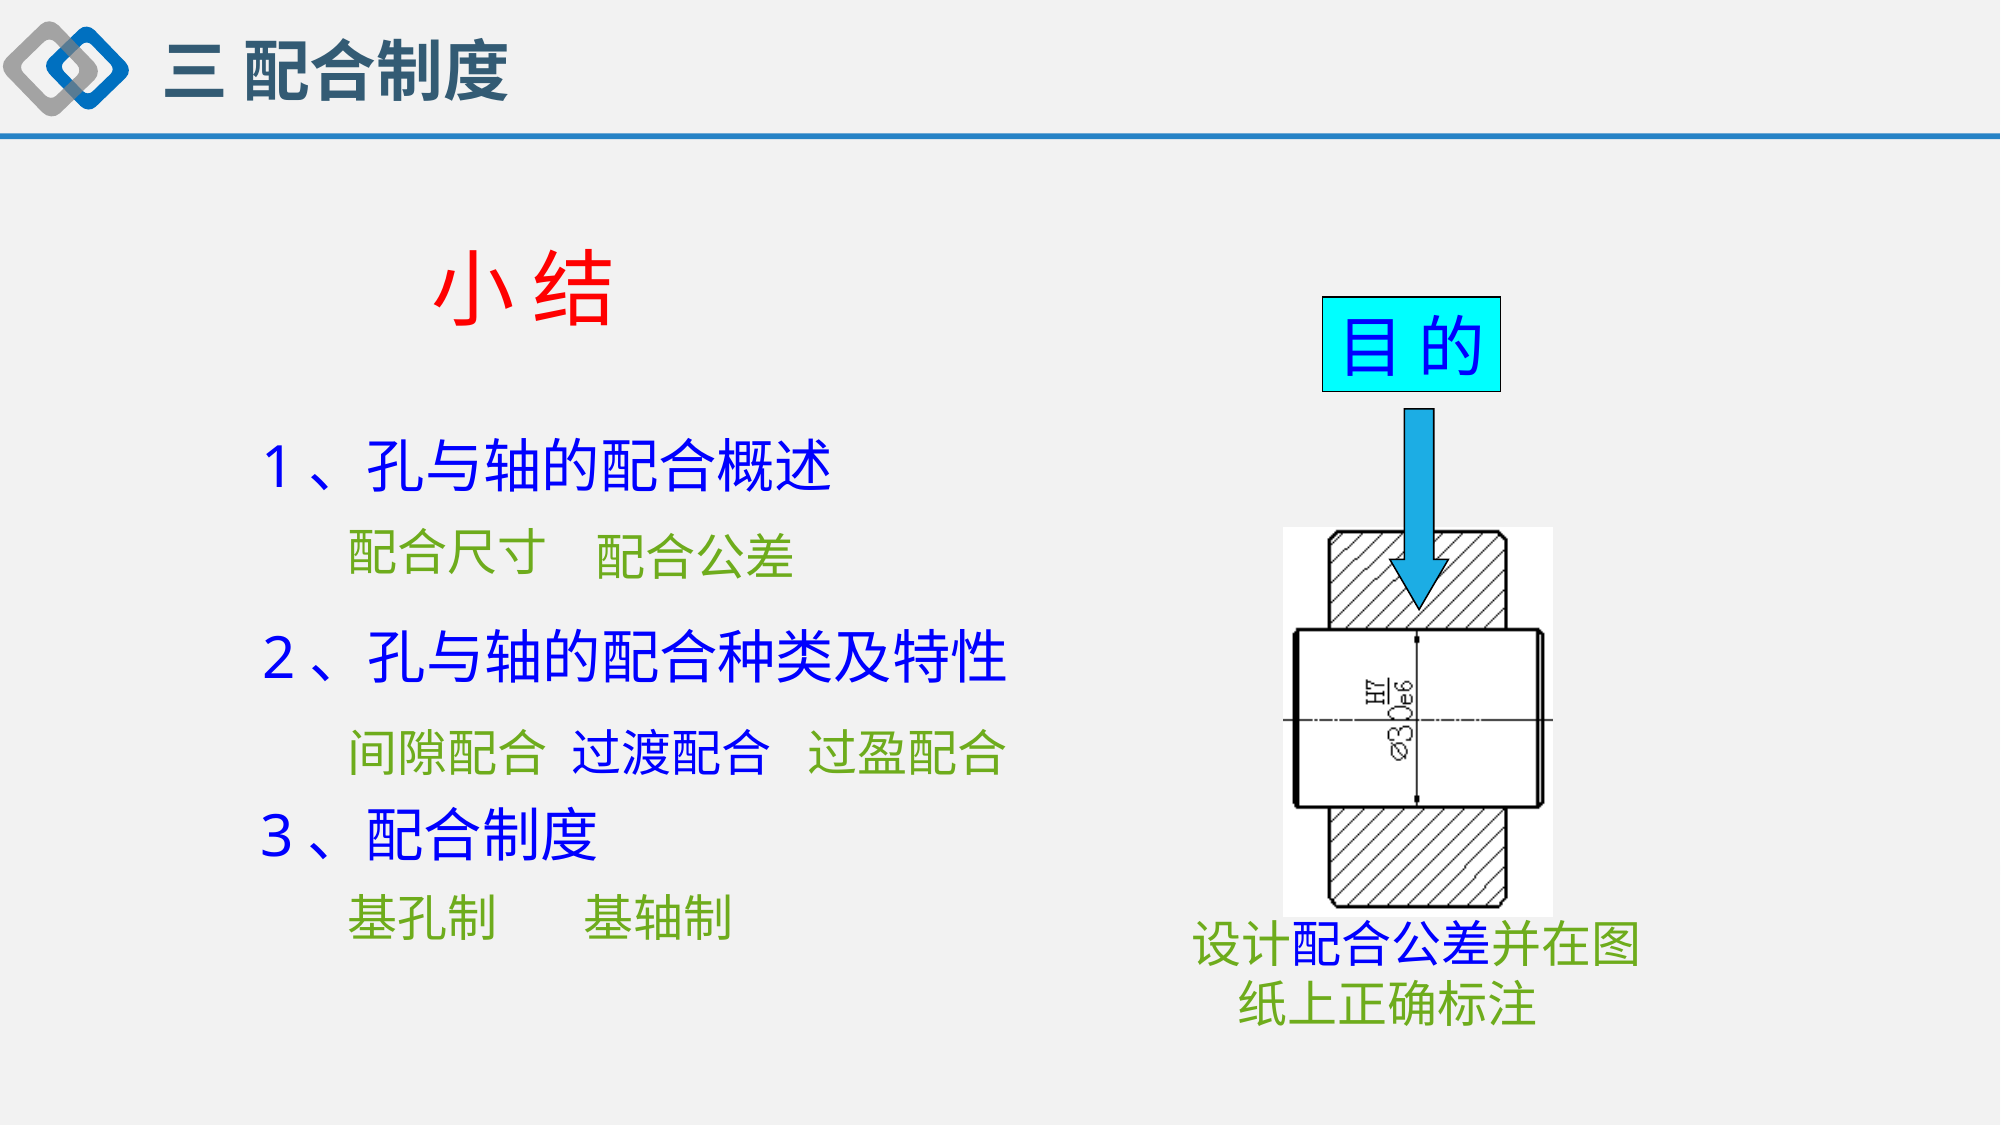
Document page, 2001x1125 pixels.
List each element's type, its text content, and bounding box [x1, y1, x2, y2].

text_box 基孔制 [332, 879, 581, 955]
text_box 目 的 [1322, 297, 1501, 392]
text_box 配合尺寸 [332, 513, 569, 588]
text_box 3、配合制度 [245, 790, 614, 876]
text_box 过渡配合 [556, 713, 793, 789]
text_box [1404, 408, 1434, 525]
text_box 间隙配合 [332, 713, 556, 789]
text_box 基轴制 [581, 879, 829, 955]
text_box 过盈配合 [793, 713, 1053, 789]
text_box 1、孔与轴的配合概述 [246, 422, 848, 507]
text_box 三 配合制度 [146, 0, 1038, 144]
text_box 设计配合公差并在图 纸上正确标注 [1177, 904, 1703, 1040]
text_box 2、孔与轴的配合种类及特性 [247, 613, 1024, 698]
picture [1283, 526, 1553, 918]
text_box 配合公差 [580, 517, 811, 593]
text_box 小 结 [416, 228, 632, 344]
